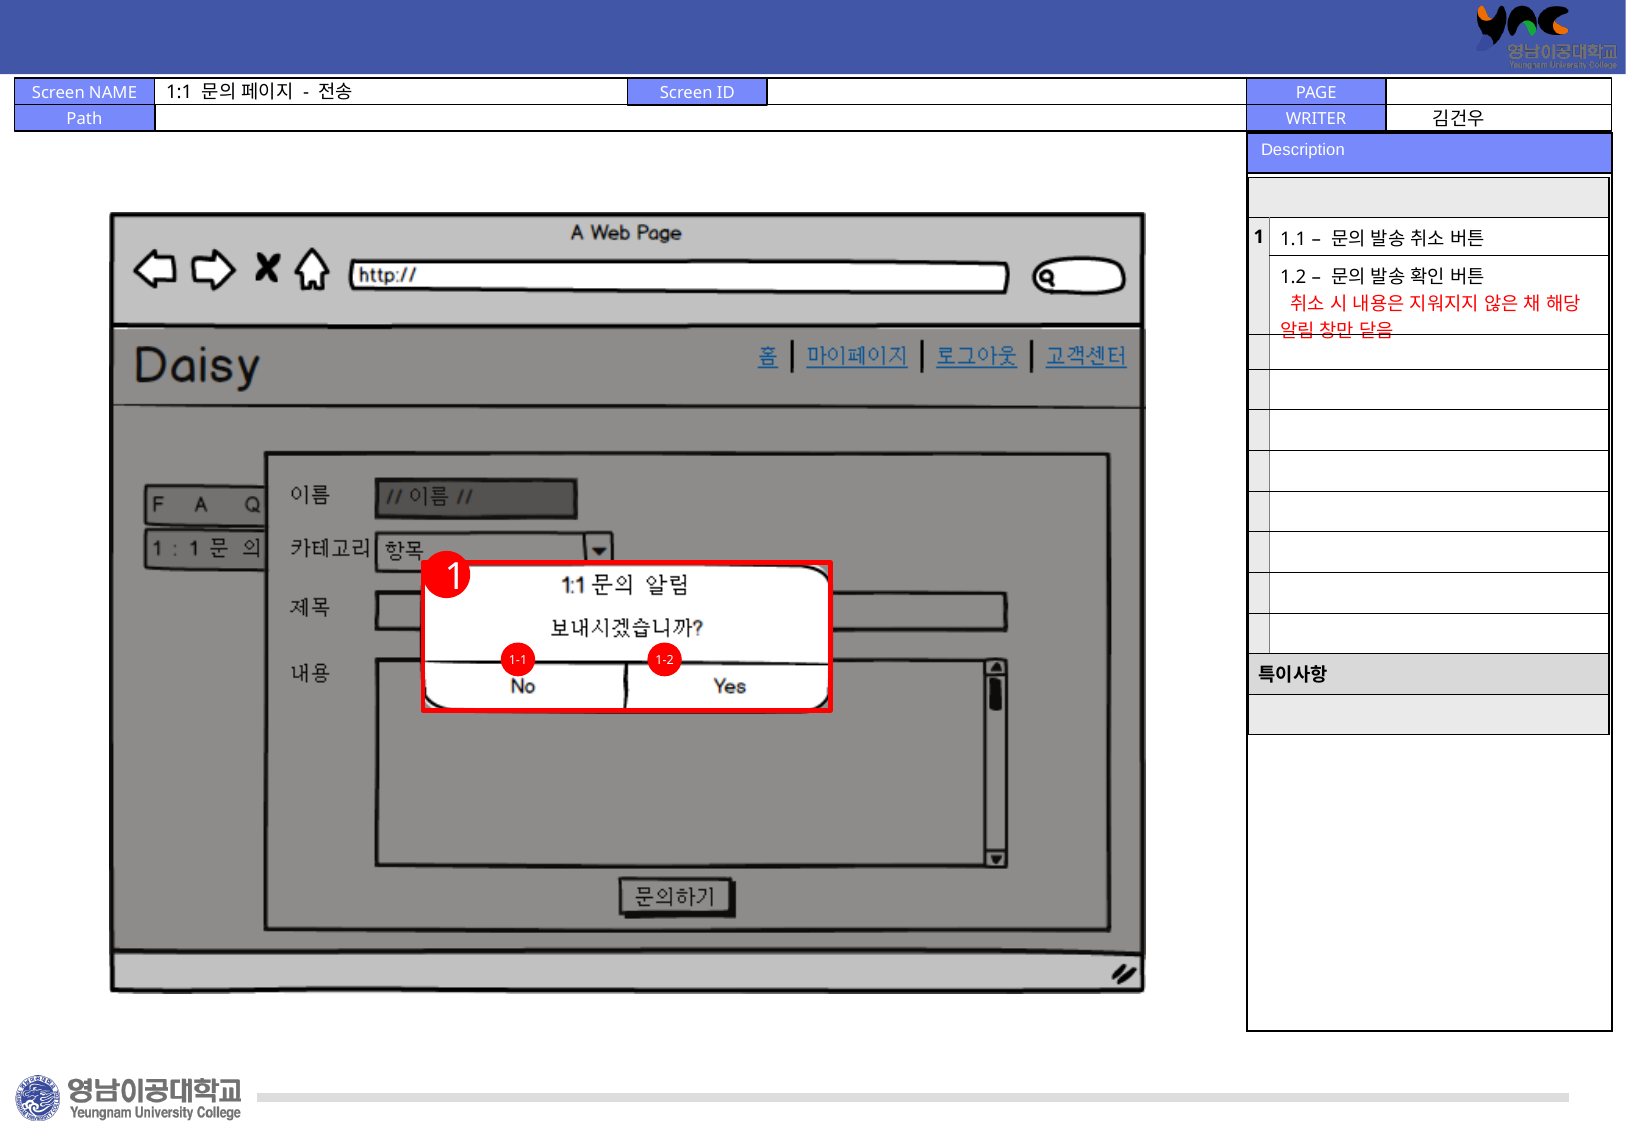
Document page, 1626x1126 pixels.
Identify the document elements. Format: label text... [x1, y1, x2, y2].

table_cell [1249, 492, 1269, 531]
table_cell [1249, 532, 1269, 572]
table_cell [1270, 451, 1608, 491]
picture [15, 1075, 241, 1121]
table_cell [1270, 614, 1608, 653]
table_cell 1.2 – 문의 발송 확인 버튼 취소 시 내용은 지워지지 않은 채 해당 알림 창만 닫음 [1270, 256, 1608, 334]
table_cell [1249, 370, 1269, 409]
table_cell 특이사항 [1249, 654, 1608, 694]
table_cell [1270, 335, 1608, 369]
text_box 1:1 문의 페이지 - 전송 [151, 72, 501, 110]
picture [1476, 5, 1617, 69]
table_cell [1270, 492, 1608, 531]
table_cell [1270, 410, 1608, 450]
table_cell [1249, 695, 1608, 734]
table_cell 1 [1249, 218, 1269, 334]
table_cell [1249, 410, 1269, 450]
table_cell 1.1 – 문의 발송 취소 버튼 [1270, 218, 1608, 255]
table_cell [1249, 573, 1269, 613]
text_box 김건우 [1418, 99, 1500, 137]
picture [109, 212, 1147, 995]
table_cell [1249, 614, 1269, 653]
table_cell [1249, 451, 1269, 491]
table_header [1249, 178, 1608, 217]
table_cell [1270, 573, 1608, 613]
table_cell [1270, 532, 1608, 572]
table_cell [1249, 335, 1269, 369]
table_cell [1270, 370, 1608, 409]
